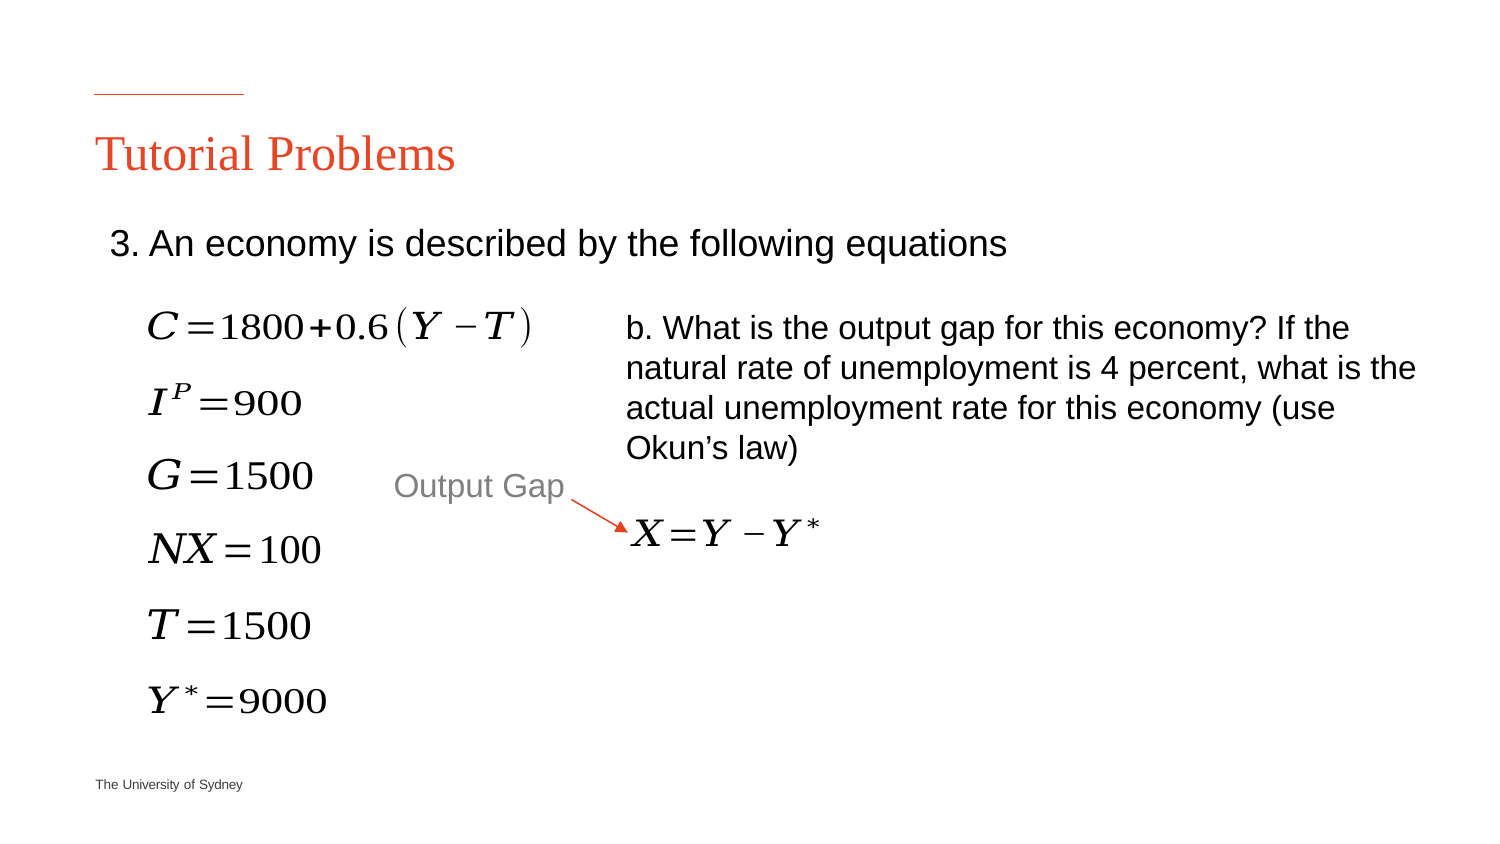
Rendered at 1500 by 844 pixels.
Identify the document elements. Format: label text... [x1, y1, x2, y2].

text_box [571, 499, 629, 533]
text_box Output Gap [378, 456, 598, 512]
title Tutorial Problems [94, 120, 1406, 262]
text_box b. What is the output gap for this economy? If the natural rate of unemployment is 4 percent, what is the actual unemployment rate for this economy (use Okun’s law) [611, 298, 1450, 474]
text_box 3. An economy is described by the following equations [94, 211, 1251, 272]
